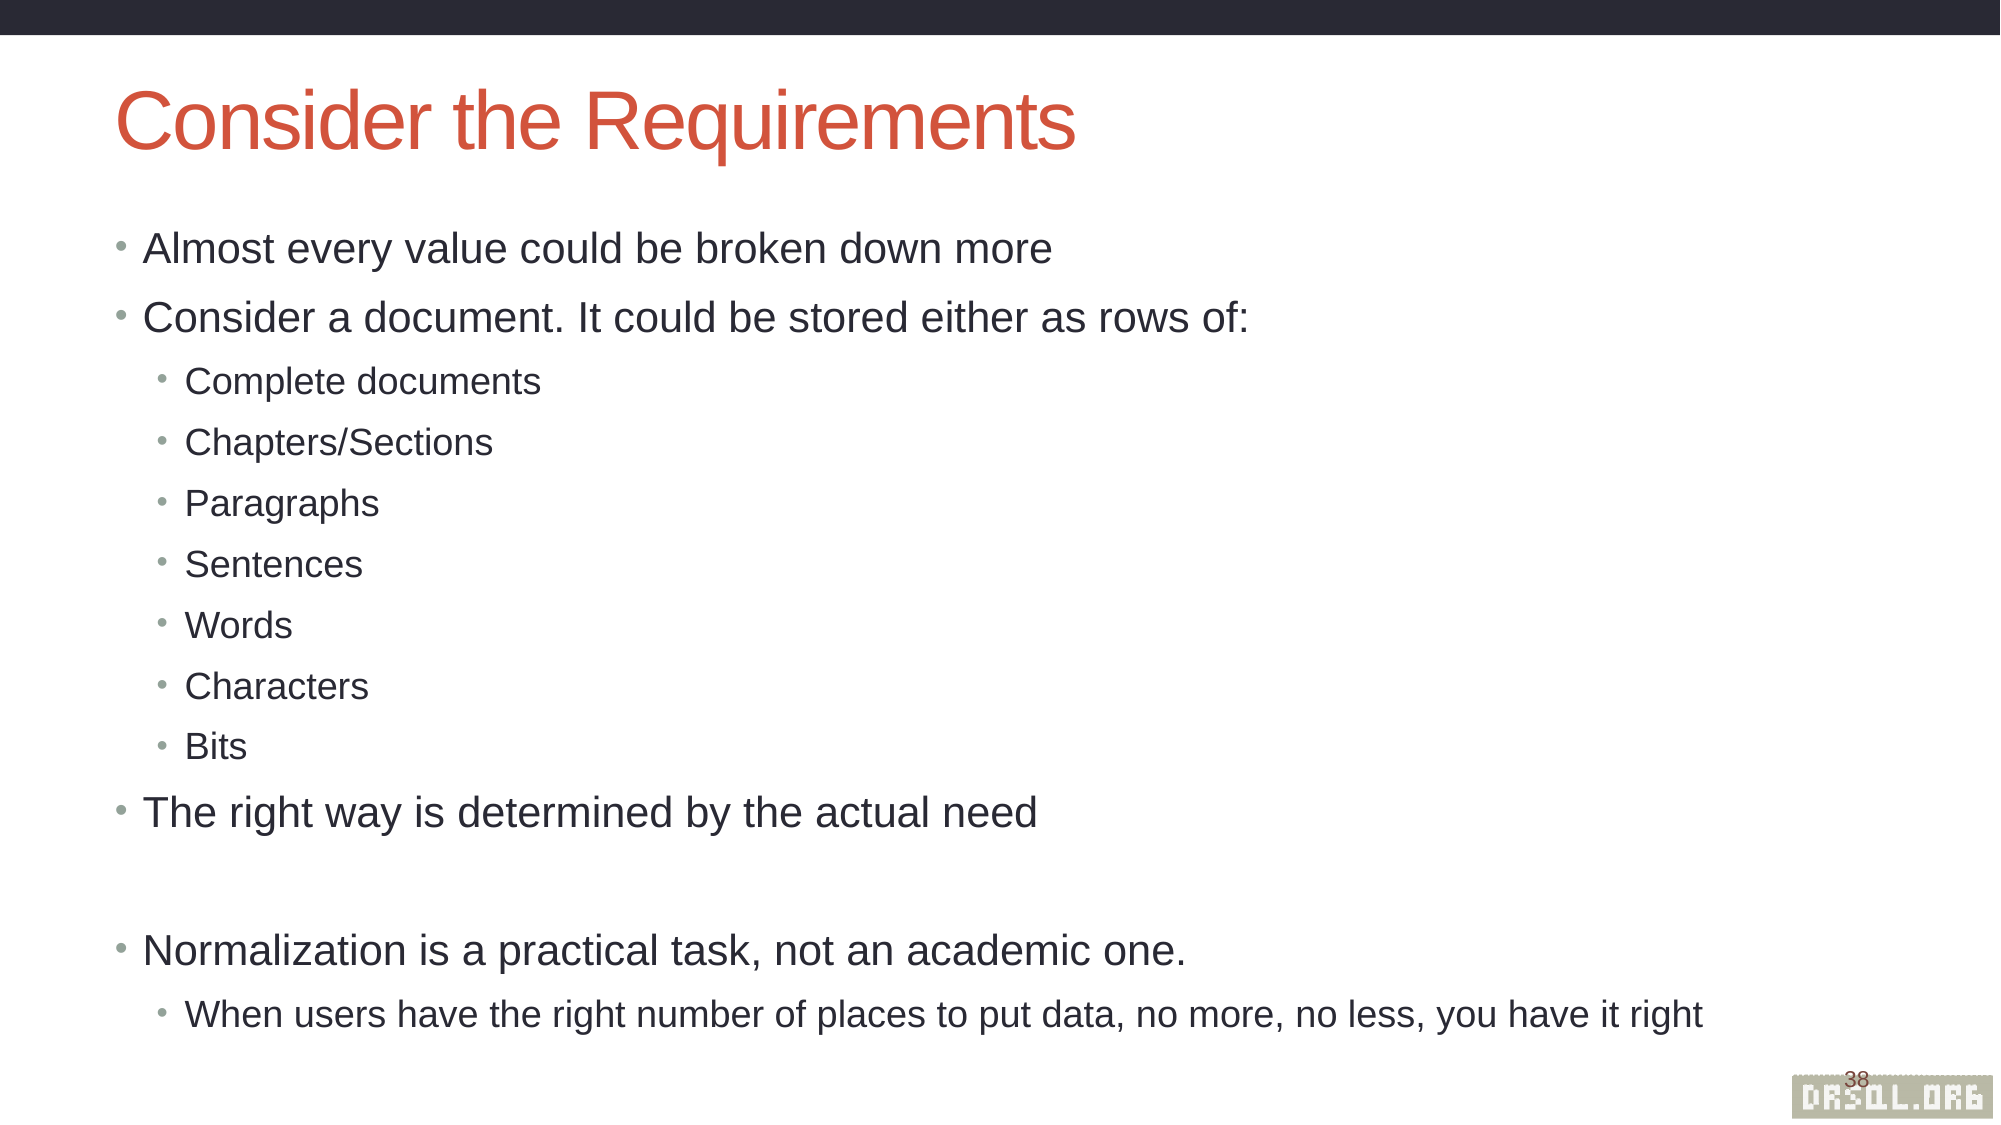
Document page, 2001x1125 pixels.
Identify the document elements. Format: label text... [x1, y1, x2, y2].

list Almost every value could be broken down more Consider a document. It could be stored either as rows of: Complete documents Chapters/Sections Paragraphs Sentences Words Characters Bits The right way is determined by the actual need Normalization is a practical task, not an academic one. When users have the right number of places to put data, no more, no less, you have it right [99, 212, 1900, 1050]
title Consider the Requirements [99, 45, 1884, 188]
